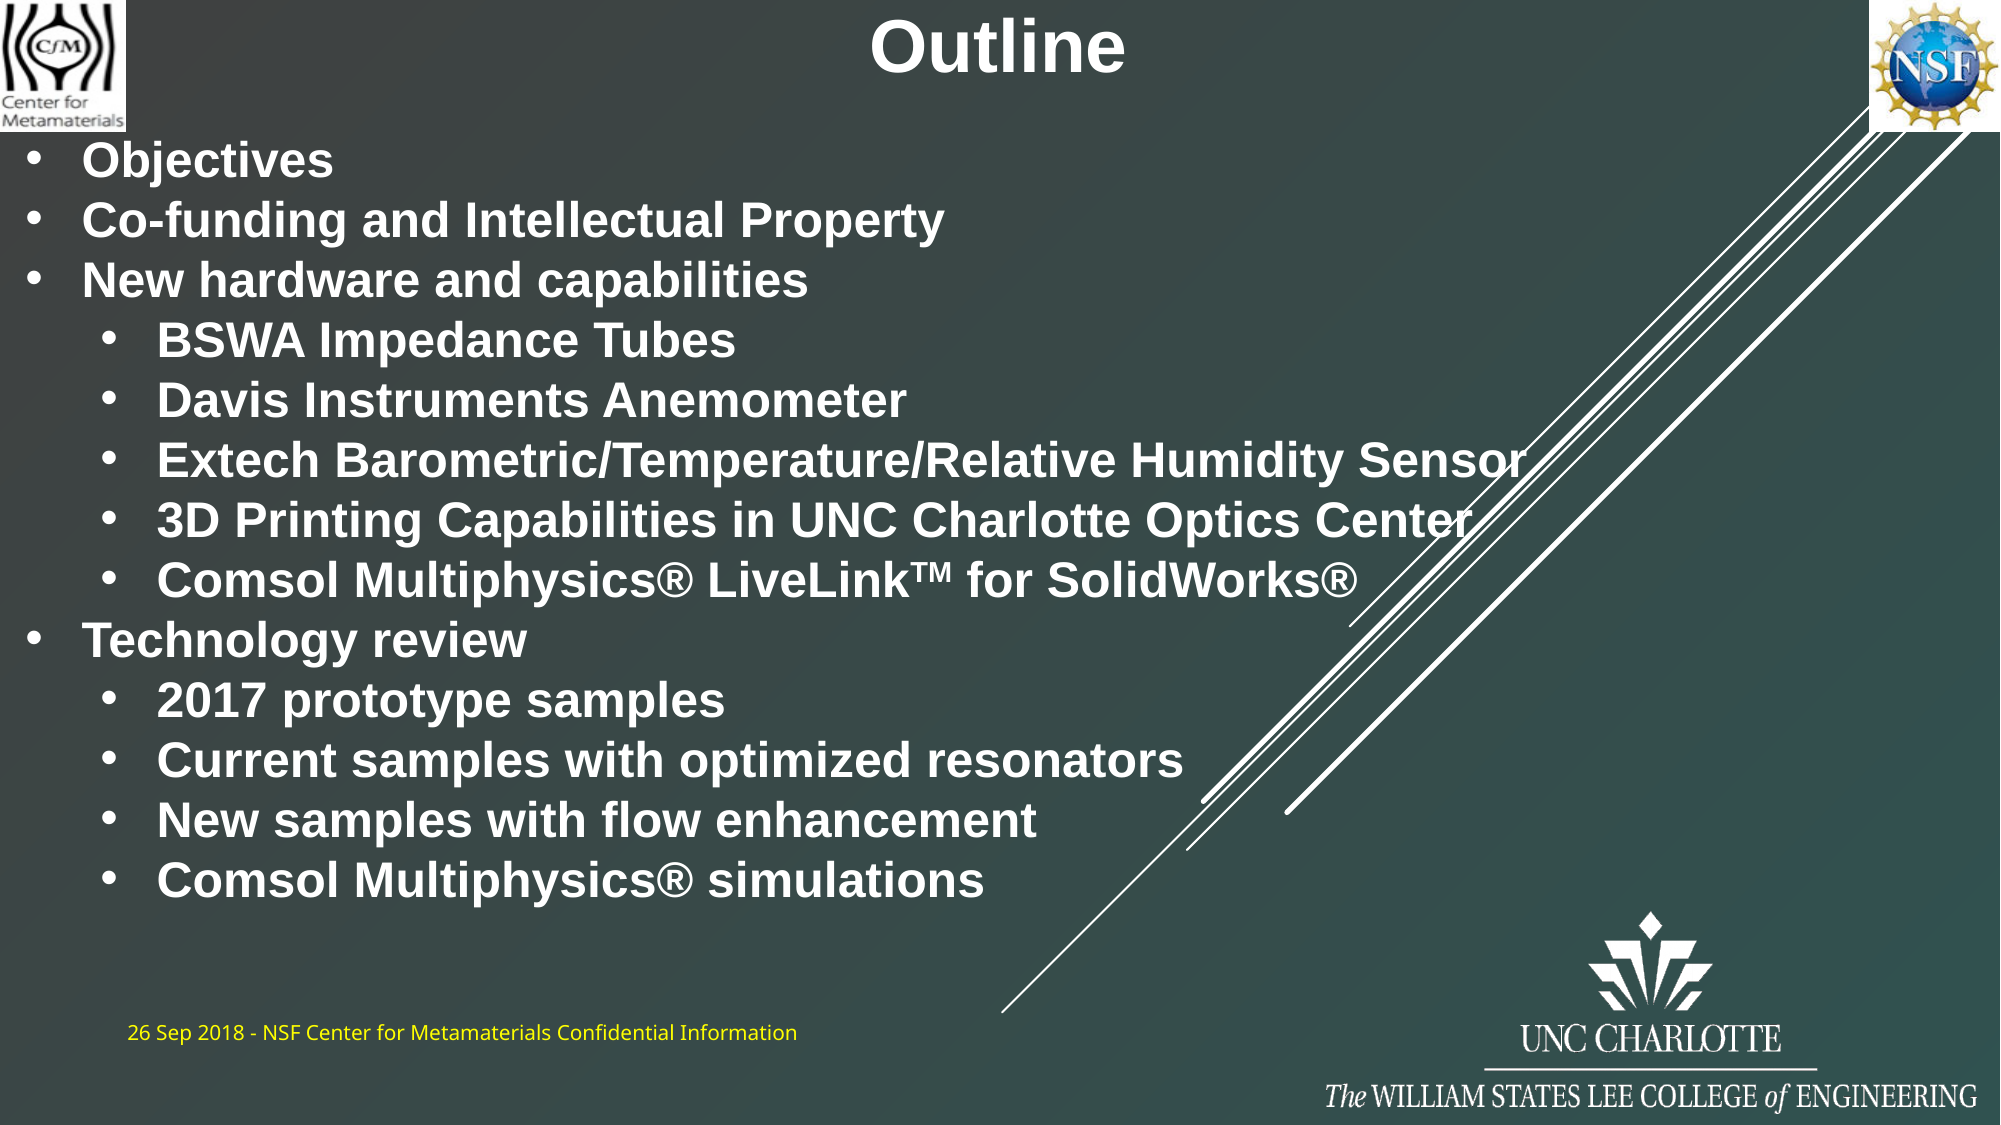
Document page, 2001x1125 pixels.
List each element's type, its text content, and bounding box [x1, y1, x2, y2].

text_box Outline [290, 0, 1708, 95]
picture [1869, 0, 2000, 132]
text_box Objectives Co-funding and Intellectual Property New hardware and capabilities BSWA Impedance Tubes Davis Instruments Anemometer Extech Barometric/Temperature/Relative Humidity Sensor 3D Printing Capabilities in UNC Charlotte Optics Center Comsol Multiphysics® LiveLinkTM for SolidWorks® Technology review 2017 prototype samples Current samples with optimized resonators New samples with flow enhancement Comsol Multiphysics® simulations [10, 120, 1585, 1125]
picture [1325, 911, 1977, 1114]
picture [0, 0, 126, 132]
footer 26 Sep 2018 - NSF Center for Metamaterials Confidential Information [112, 1012, 1325, 1073]
